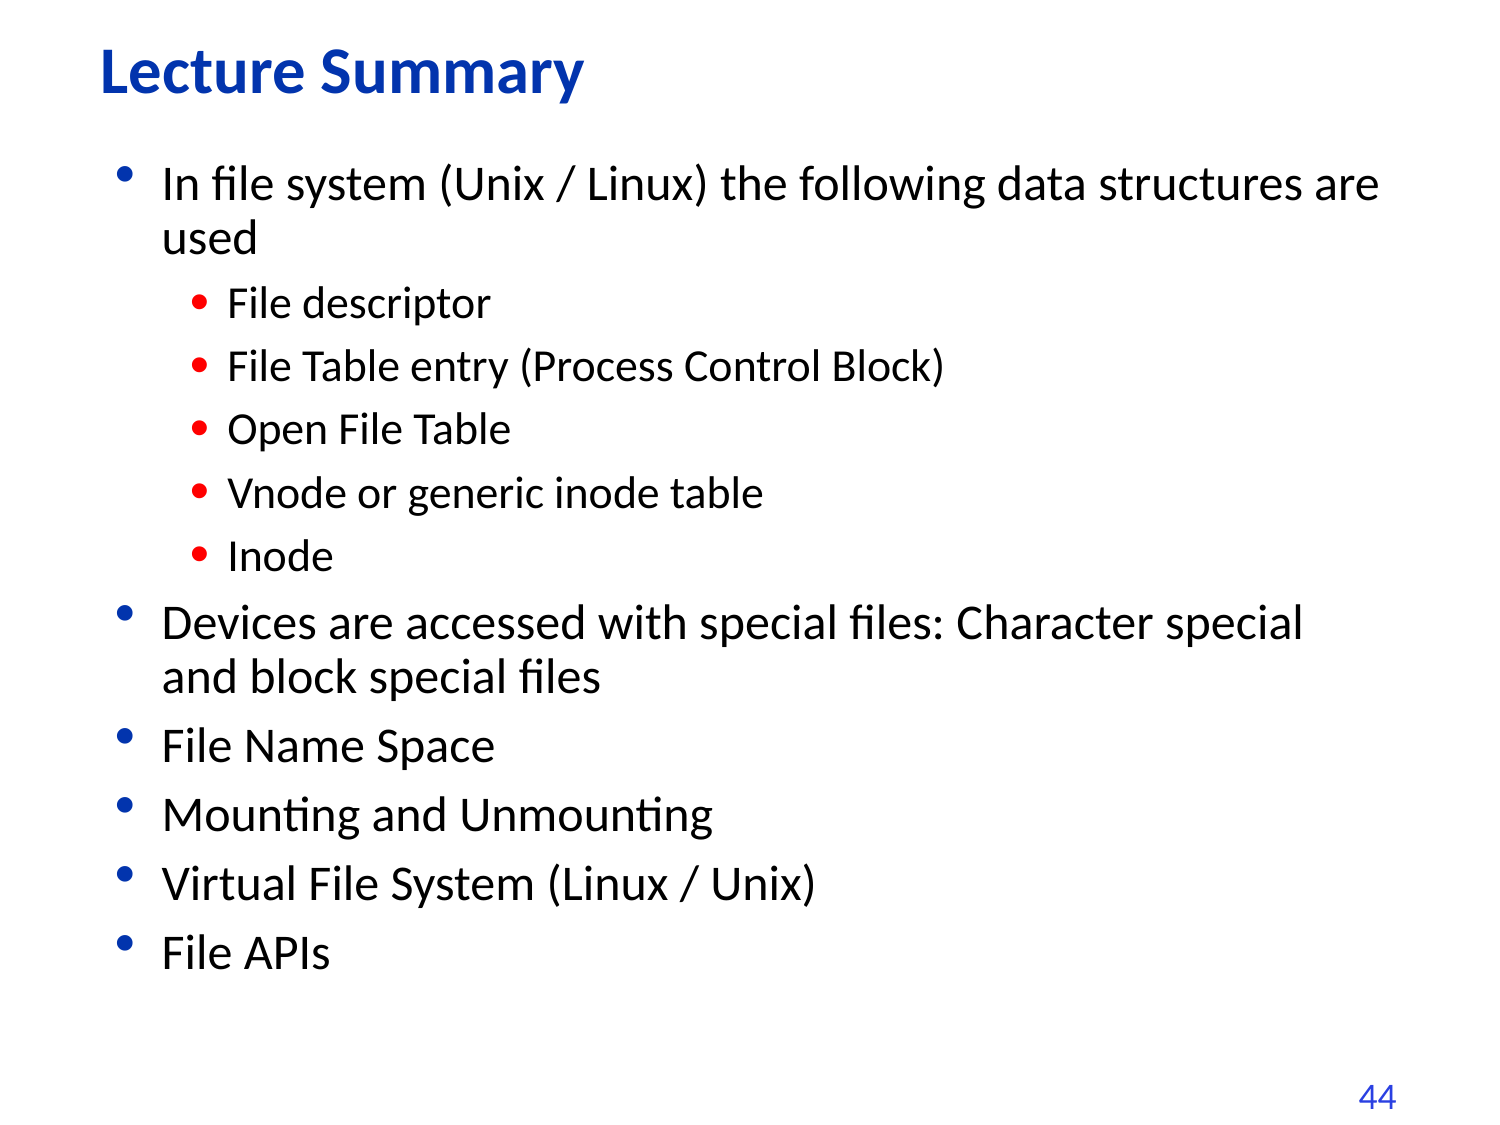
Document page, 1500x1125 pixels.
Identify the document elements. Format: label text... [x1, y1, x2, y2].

list In file system (Unix / Linux) the following data structures are used File descriptor File Table entry (Process Control Block) Open File Table Vnode or generic inode table Inode Devices are accessed with special files: Character special and block special files File Name Space Mounting and Unmounting Virtual File System (Linux / Unix) File APIs [99, 149, 1400, 988]
title Lecture Summary [85, 28, 1261, 117]
